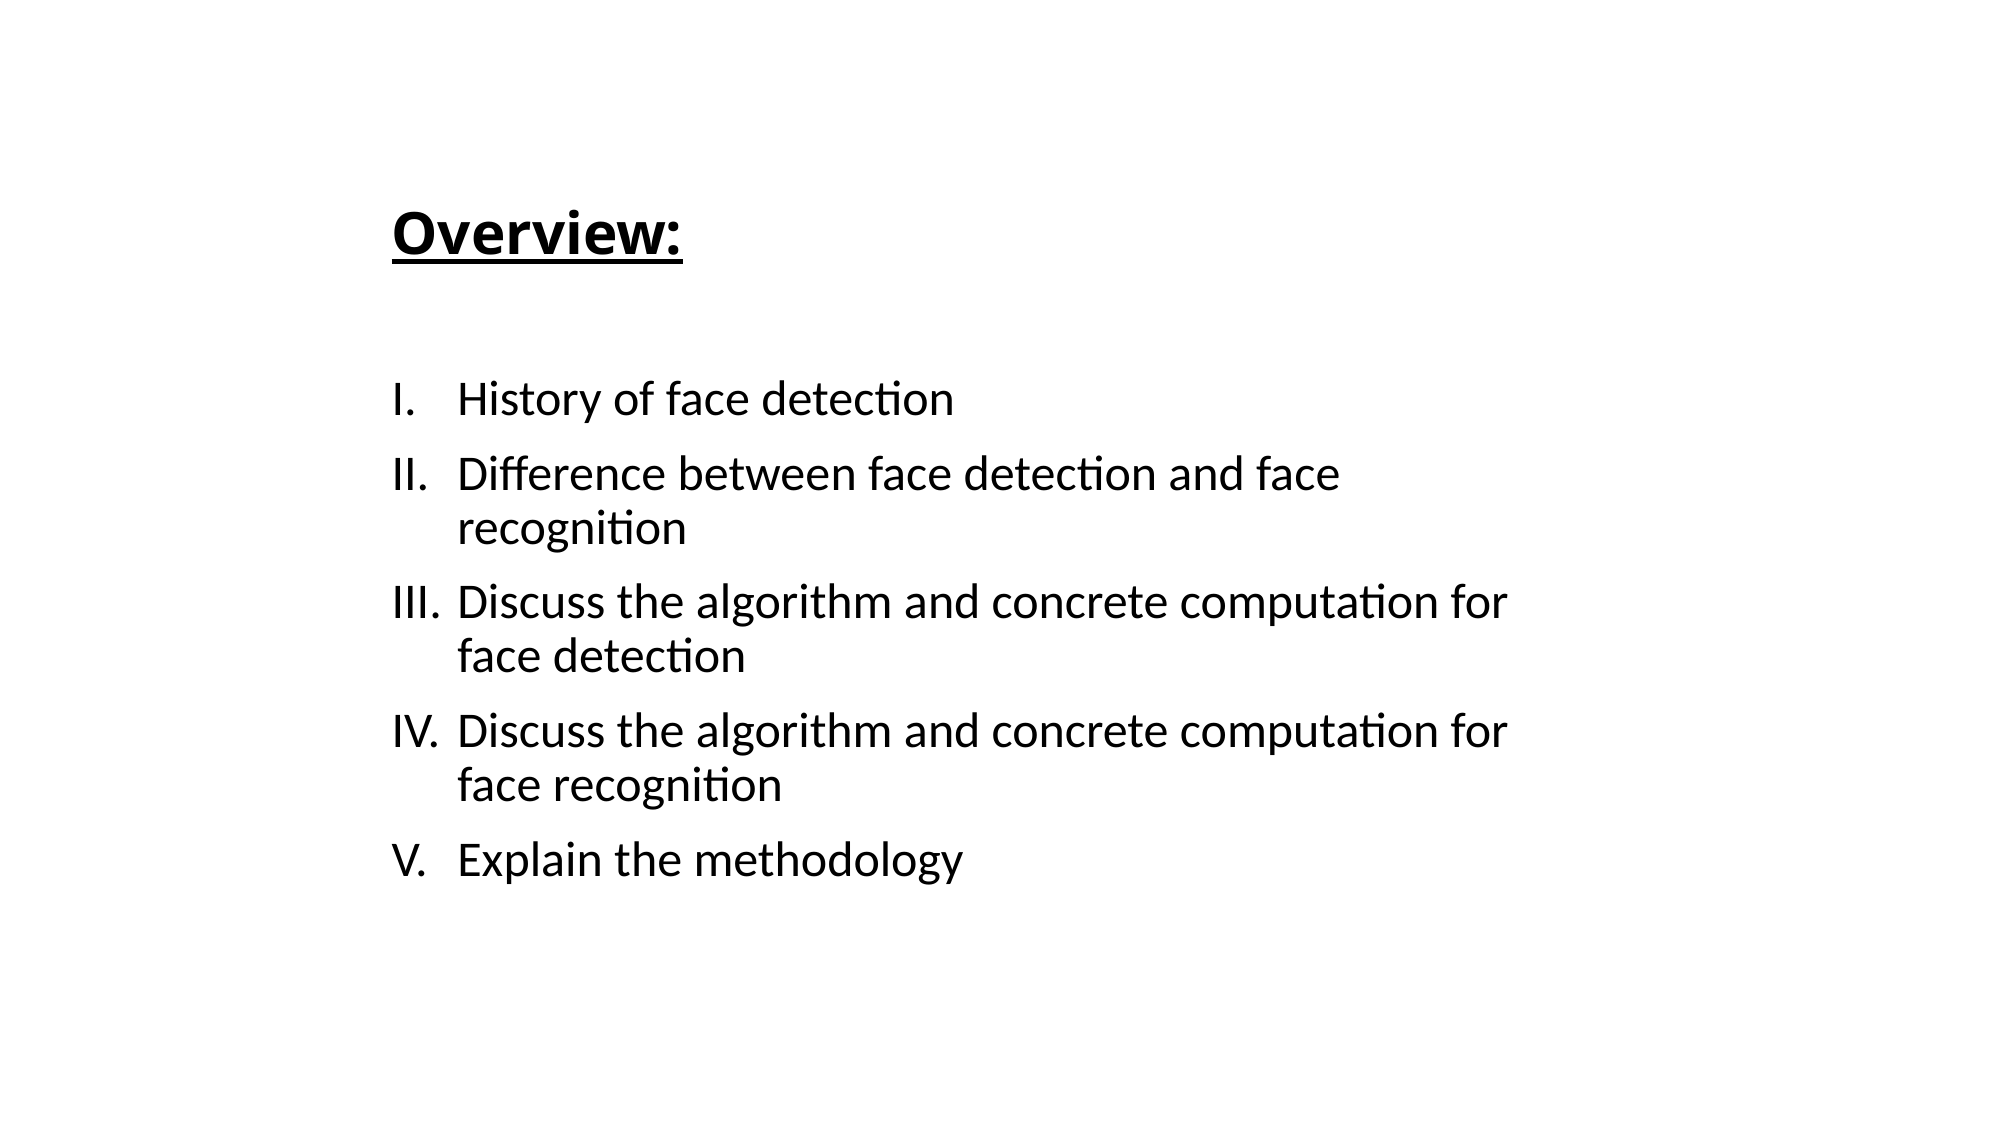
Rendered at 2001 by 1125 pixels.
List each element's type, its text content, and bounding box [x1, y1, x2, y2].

subtitle Overview: History of face detection Difference between face detection and face recognition Discuss the algorithm and concrete computation for face detection Discuss the algorithm and concrete computation for face recognition Explain the methodology [376, 197, 1547, 1125]
